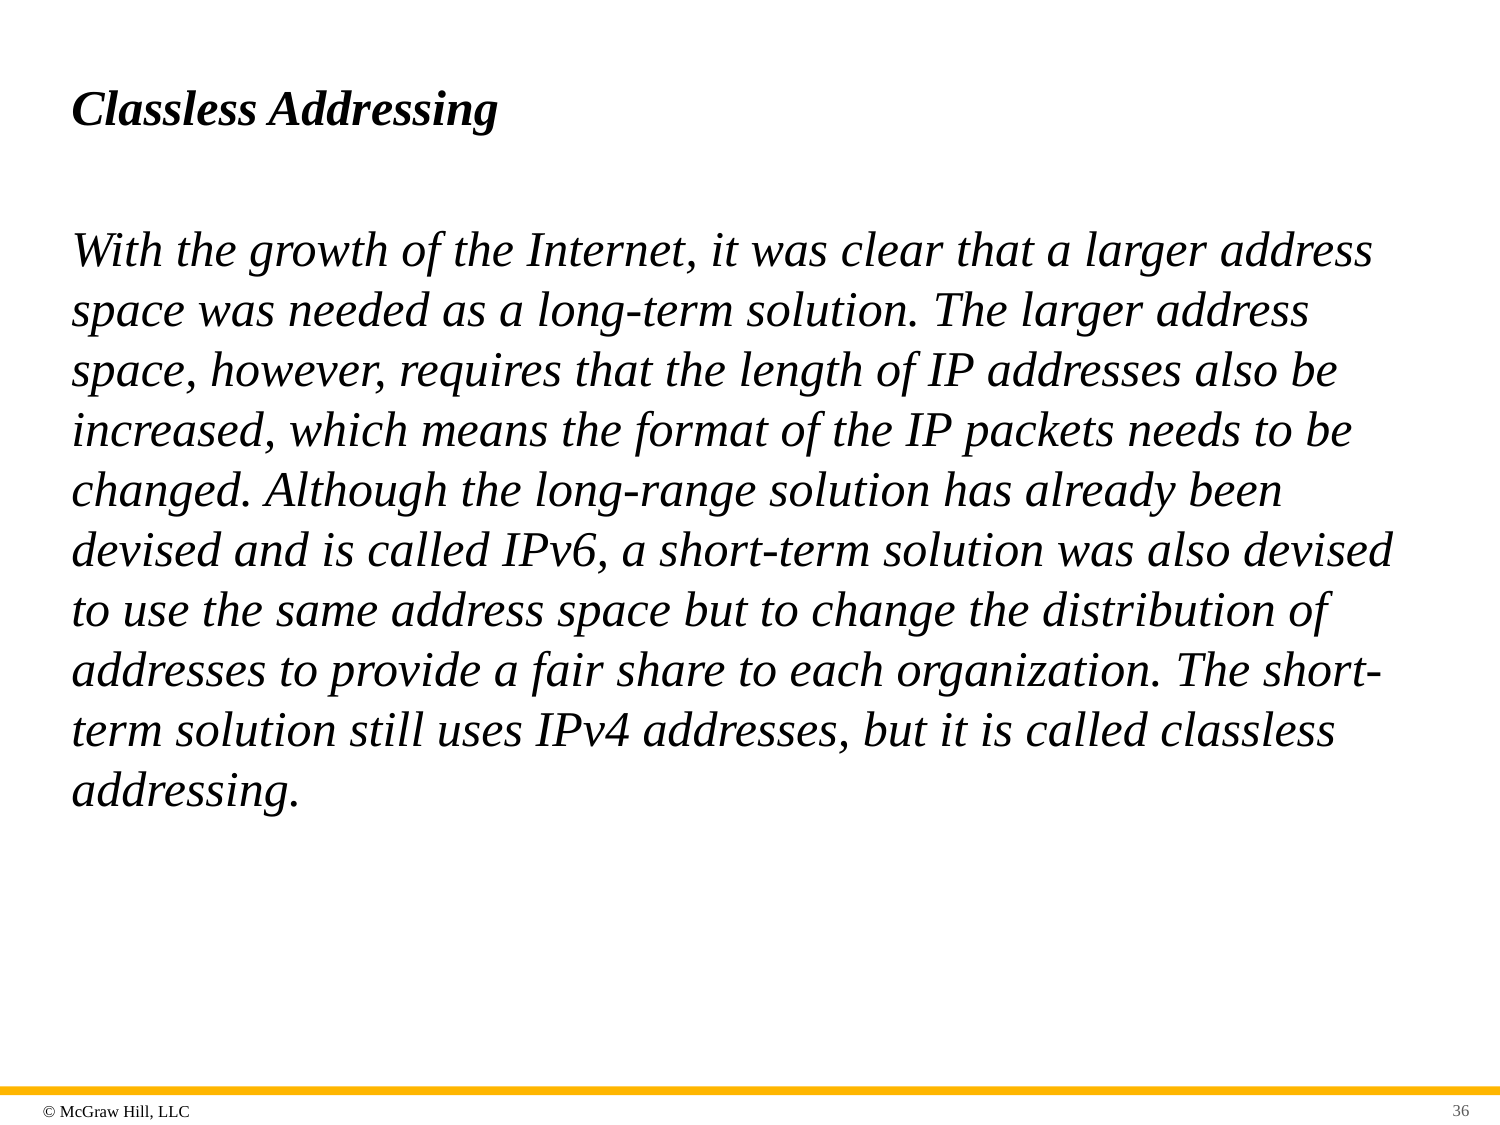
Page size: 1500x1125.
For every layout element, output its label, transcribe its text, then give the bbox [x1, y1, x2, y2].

title Classless Addressing [56, 50, 1444, 162]
list With the growth of the Internet, it was clear that a larger address space was needed as a long-term solution. The larger address space, however, requires that the length of IP addresses also be increased, which means the format of the IP packets needs to be changed. Although the long-range solution has already been devised and is called IPv6, a short-term solution was also devised to use the same address space but to change the distribution of addresses to provide a fair share to each organization. The short-term solution still uses IPv4 addresses, but it is called classless addressing. [56, 209, 1444, 872]
slide_number 36 [1418, 1096, 1477, 1123]
